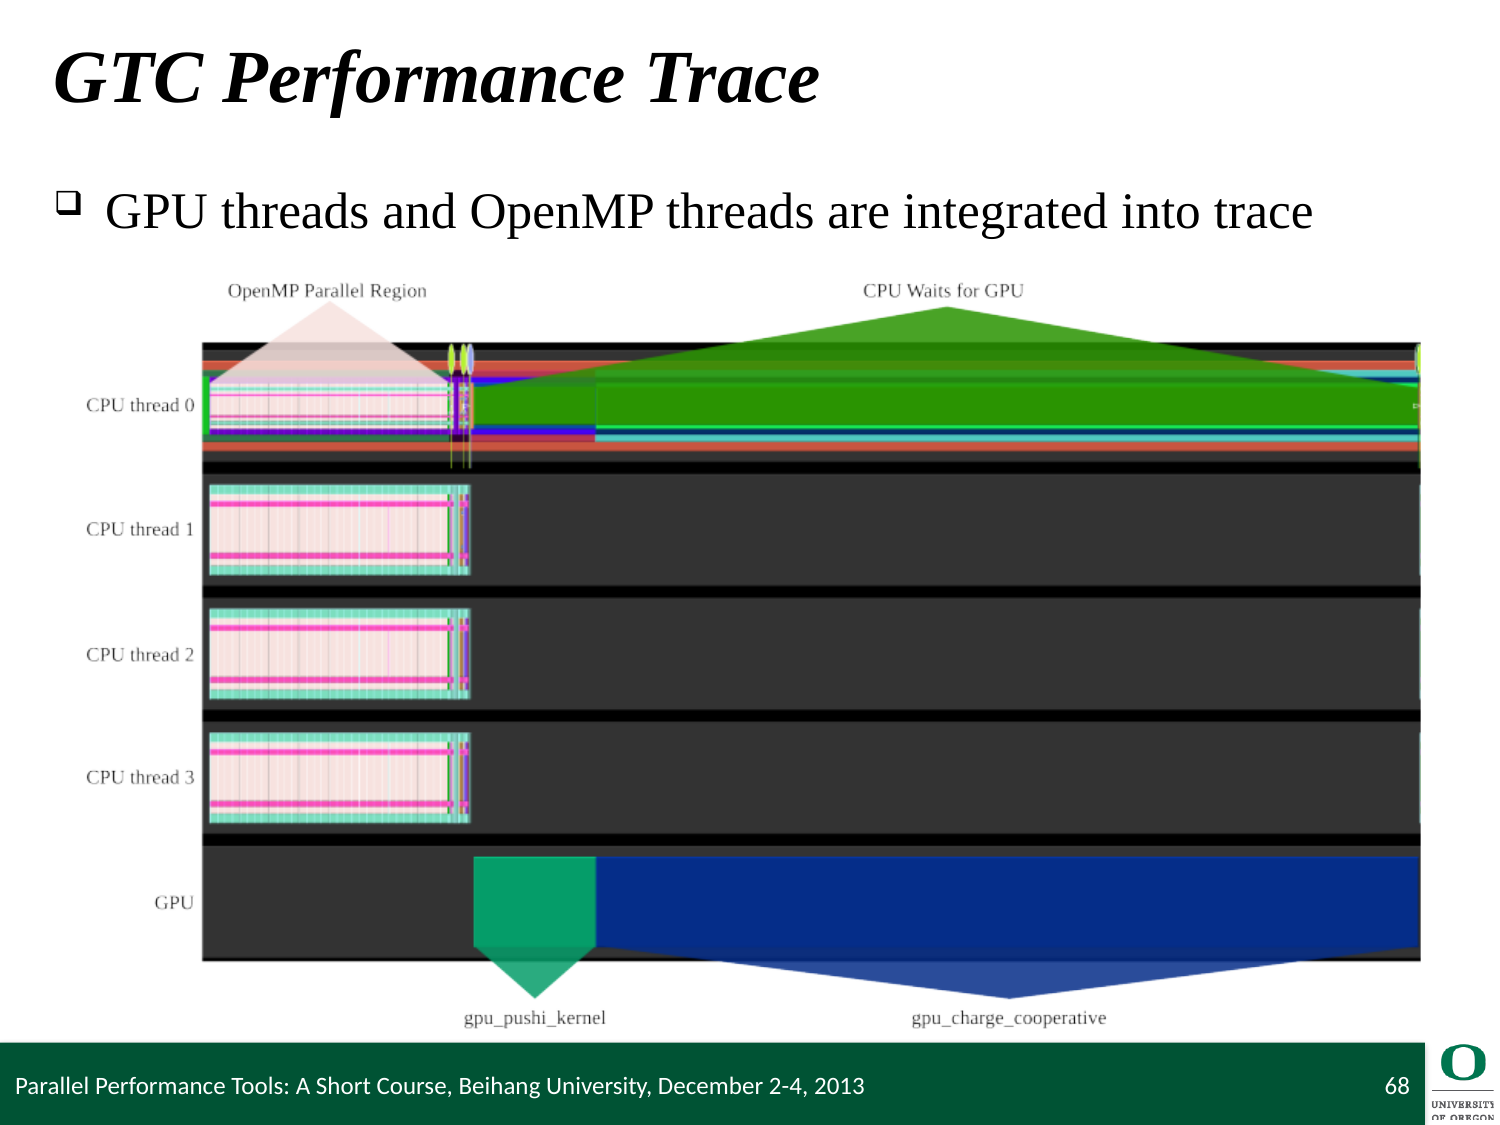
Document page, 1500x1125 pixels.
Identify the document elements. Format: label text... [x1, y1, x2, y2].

picture [83, 275, 1421, 1029]
footer Parallel Performance Tools: A Short Course, Beihang University, December 2-4, 2013 [0, 1044, 988, 1125]
slide_number 68 [1074, 1044, 1425, 1125]
list GPU threads and OpenMP threads are integrated into trace [39, 169, 1500, 280]
title GTC Performance Trace [39, 0, 1500, 145]
